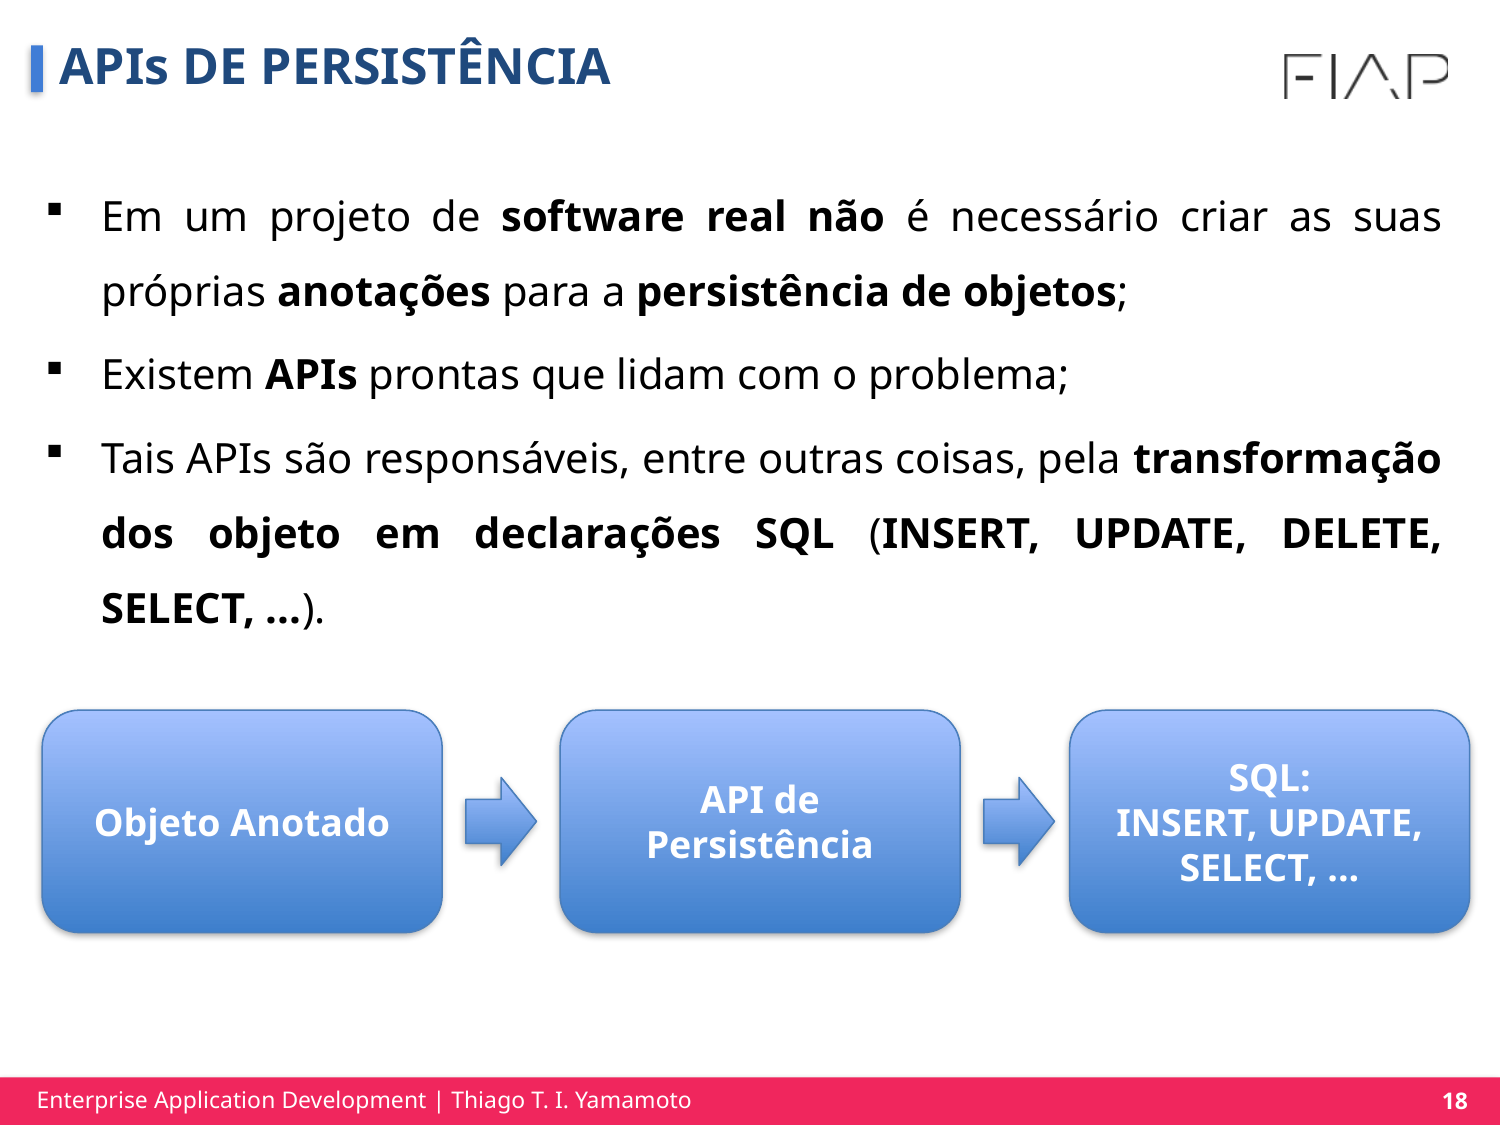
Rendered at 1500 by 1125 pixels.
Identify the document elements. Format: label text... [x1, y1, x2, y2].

title APIs DE PERSISTÊNCIA [44, 36, 1245, 102]
list Em um projeto de software real não é necessário criar as suas próprias anotações para a persistência de objetos; Existem APIs prontas que lidam com o problema; Tais APIs são responsáveis, entre outras coisas, pela transformação dos objeto em declarações SQL (INSERT, UPDATE, DELETE, SELECT, ...). [30, 157, 1458, 806]
text_box [983, 776, 1056, 867]
text_box [465, 776, 538, 867]
text_box SQL: INSERT, UPDATE, SELECT, ... [1068, 709, 1471, 934]
text_box API de Persistência [559, 709, 961, 934]
text_box Objeto Anotado [41, 709, 443, 934]
